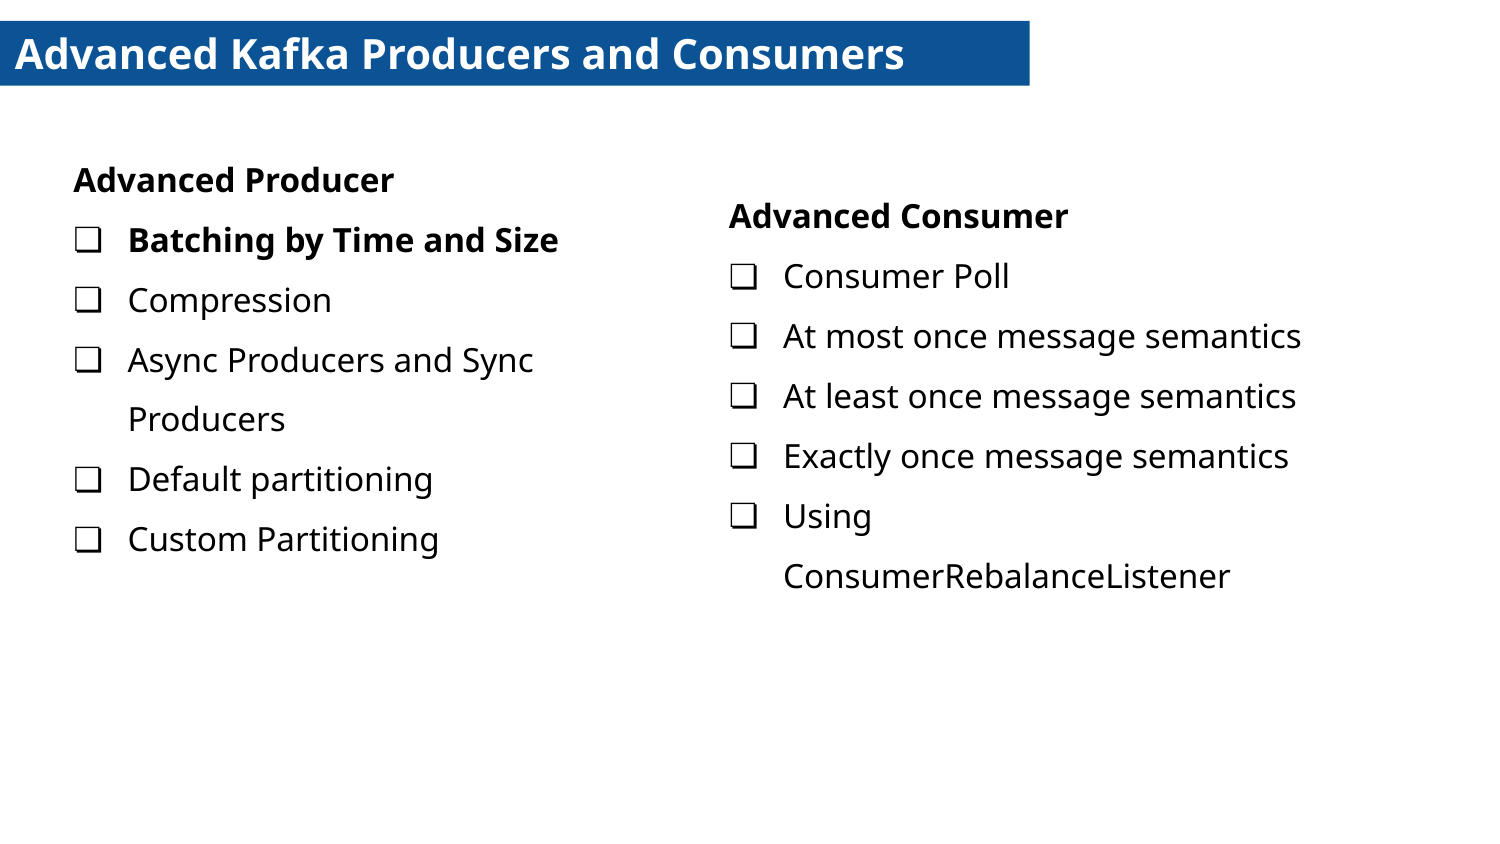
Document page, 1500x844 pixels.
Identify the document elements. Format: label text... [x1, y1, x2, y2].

text_box Advanced Consumer Consumer Poll At most once message semantics At least once message semantics Exactly once message semantics Using ConsumerRebalanceListener [693, 168, 1329, 603]
text_box Advanced Kafka Producers and Consumers [0, 20, 1030, 86]
text_box Advanced Producer Batching by Time and Size Compression Async Producers and Sync Producers Default partitioning Custom Partitioning [37, 222, 690, 660]
